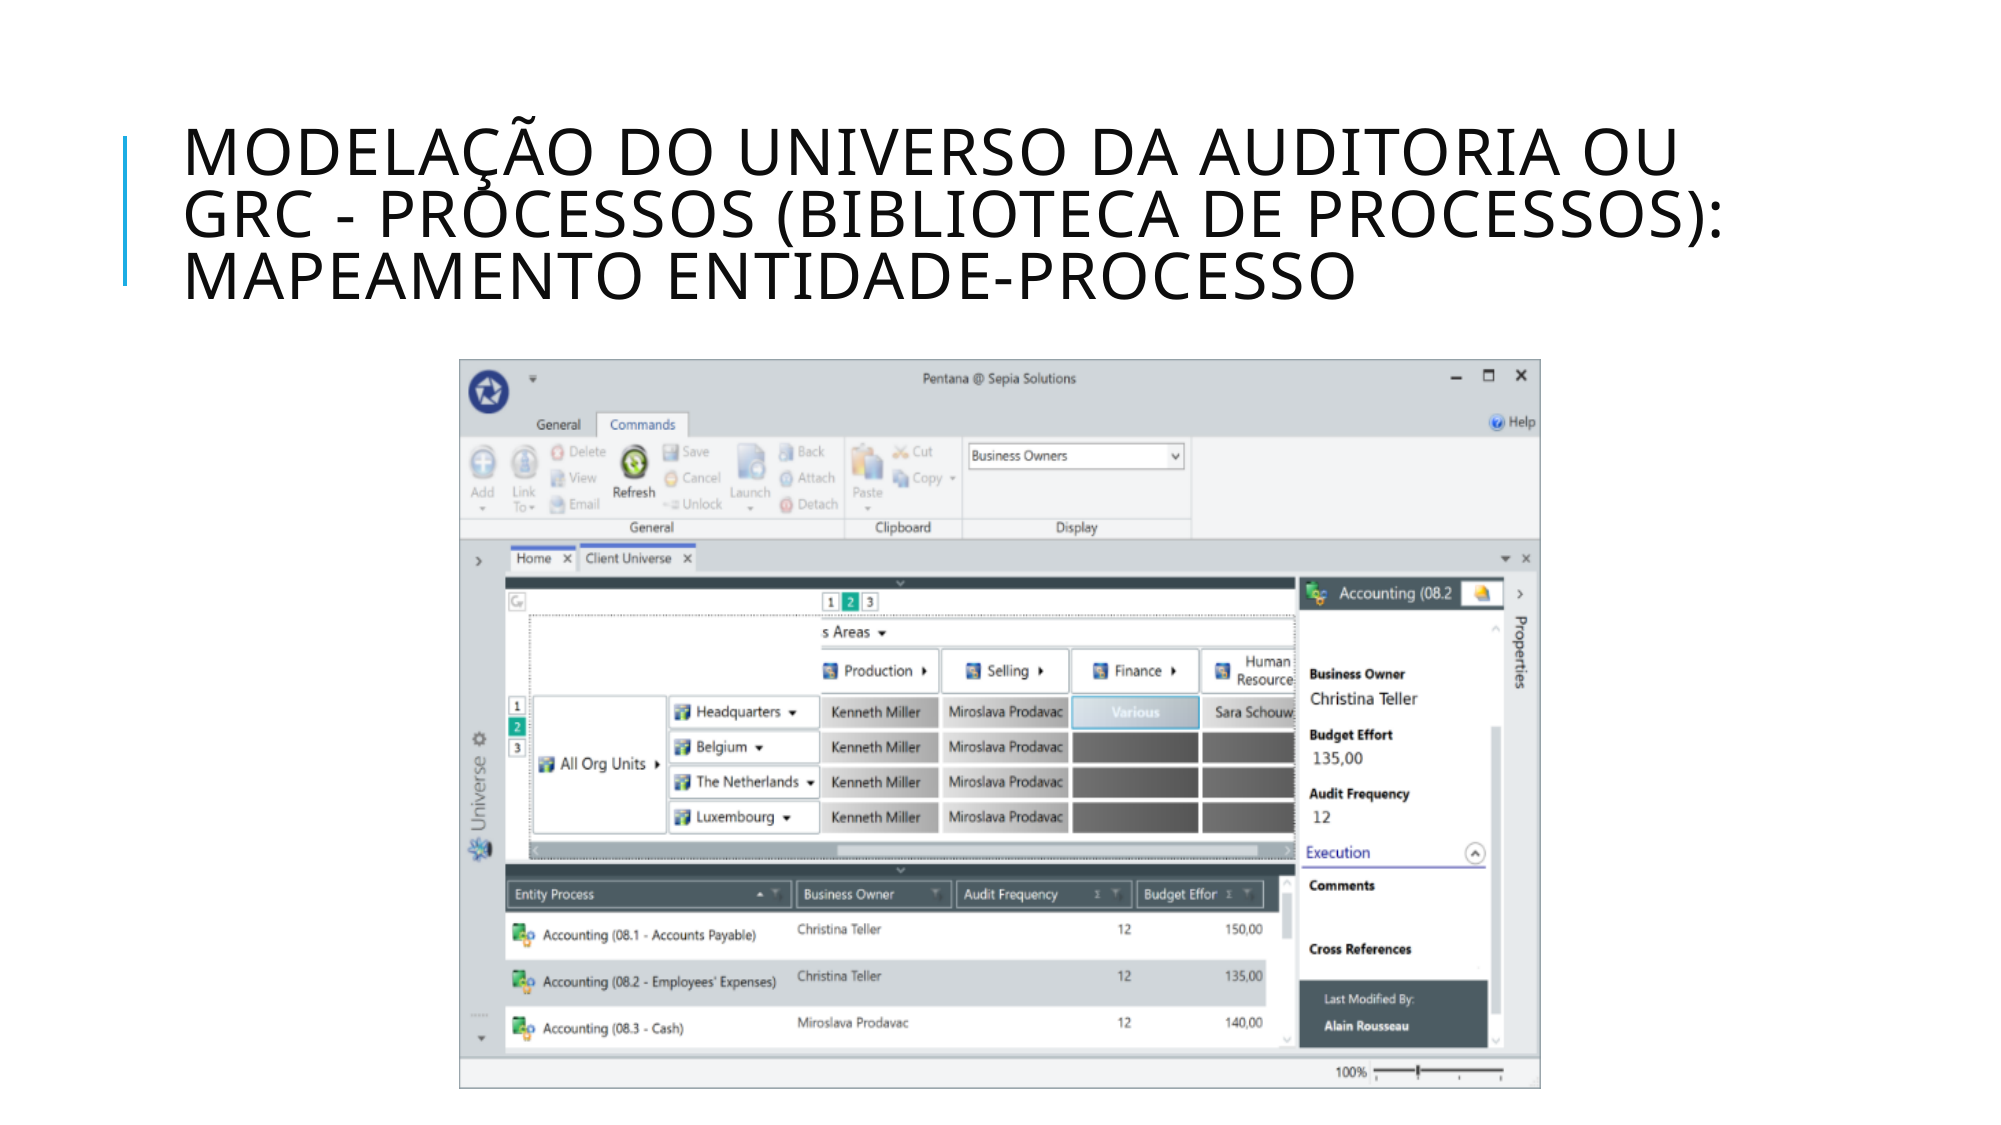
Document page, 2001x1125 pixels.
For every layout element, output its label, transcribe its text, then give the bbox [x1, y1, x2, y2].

picture [459, 359, 1541, 1090]
title Modelação do universo da auditoria ou GRC - Processos (biblioteca de processos): Mapeamento entidade-processo [168, 96, 1763, 342]
